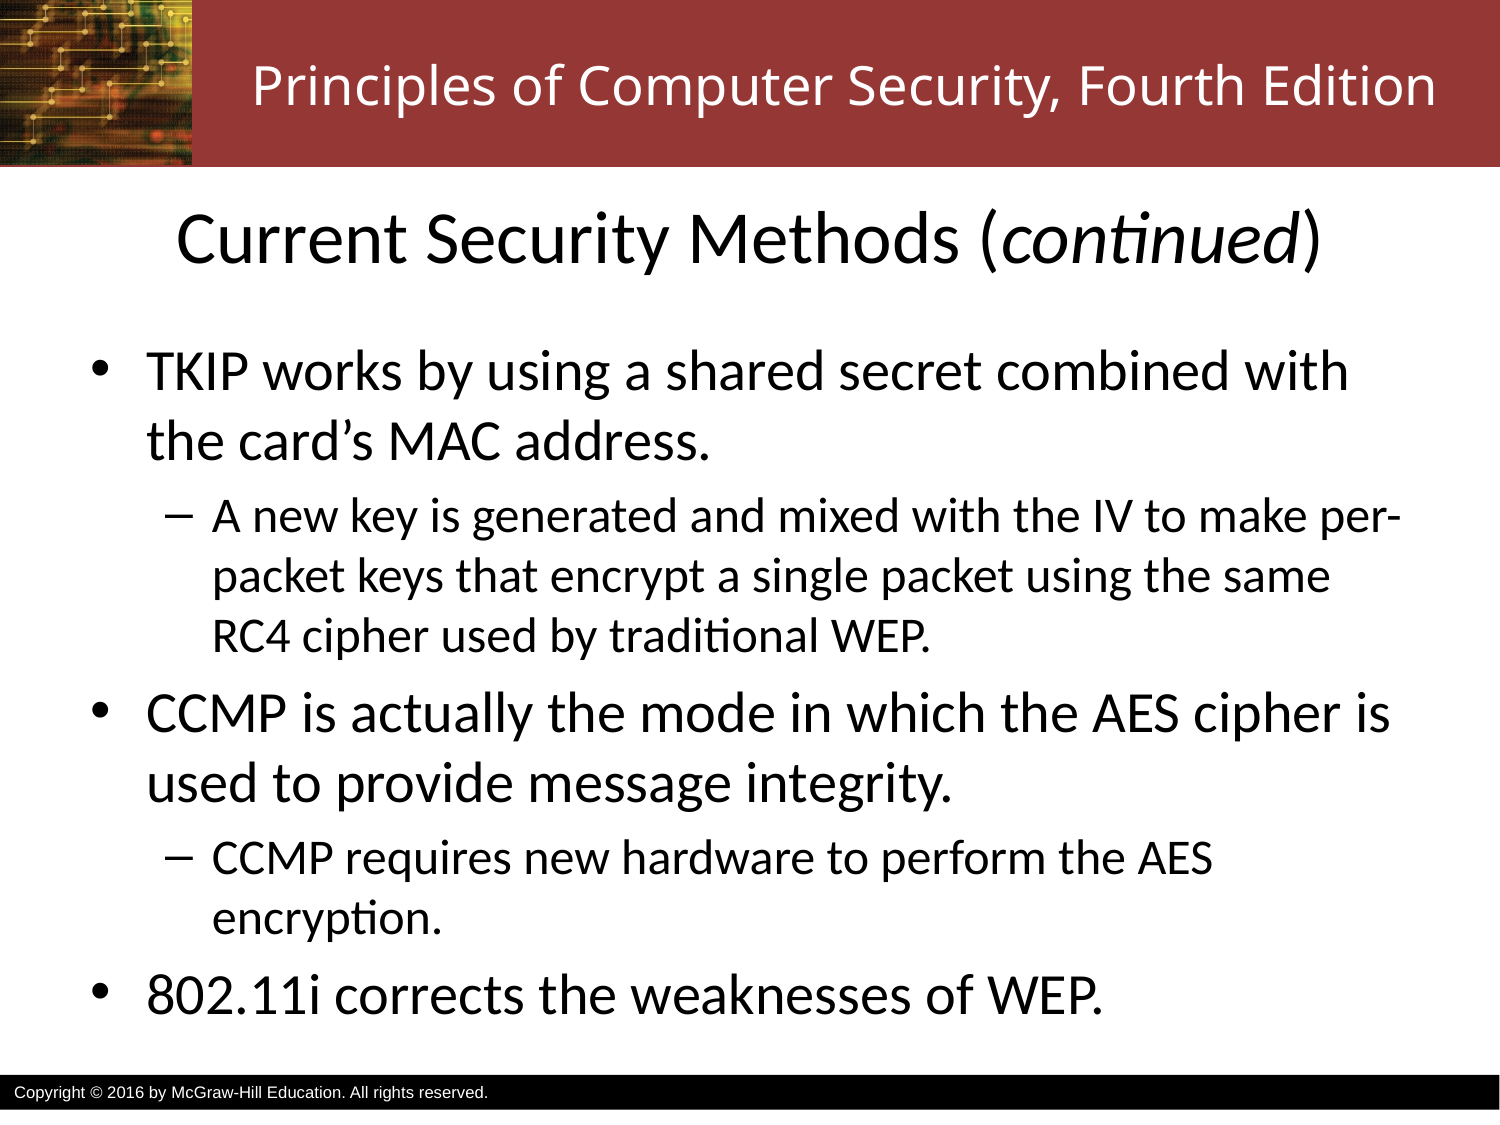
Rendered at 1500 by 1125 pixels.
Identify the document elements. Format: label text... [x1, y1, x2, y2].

picture [0, 0, 192, 165]
title Current Security Methods (continued) [75, 181, 1425, 324]
list TKIP works by using a shared secret combined with the card’s MAC address. A new key is generated and mixed with the IV to make per-packet keys that encrypt a single packet using the same RC4 cipher used by traditional WEP. CCMP is actually the mode in which the AES cipher is used to provide message integrity. CCMP requires new hardware to perform the AES encryption. 802.11i corrects the weaknesses of WEP. [75, 324, 1425, 1005]
